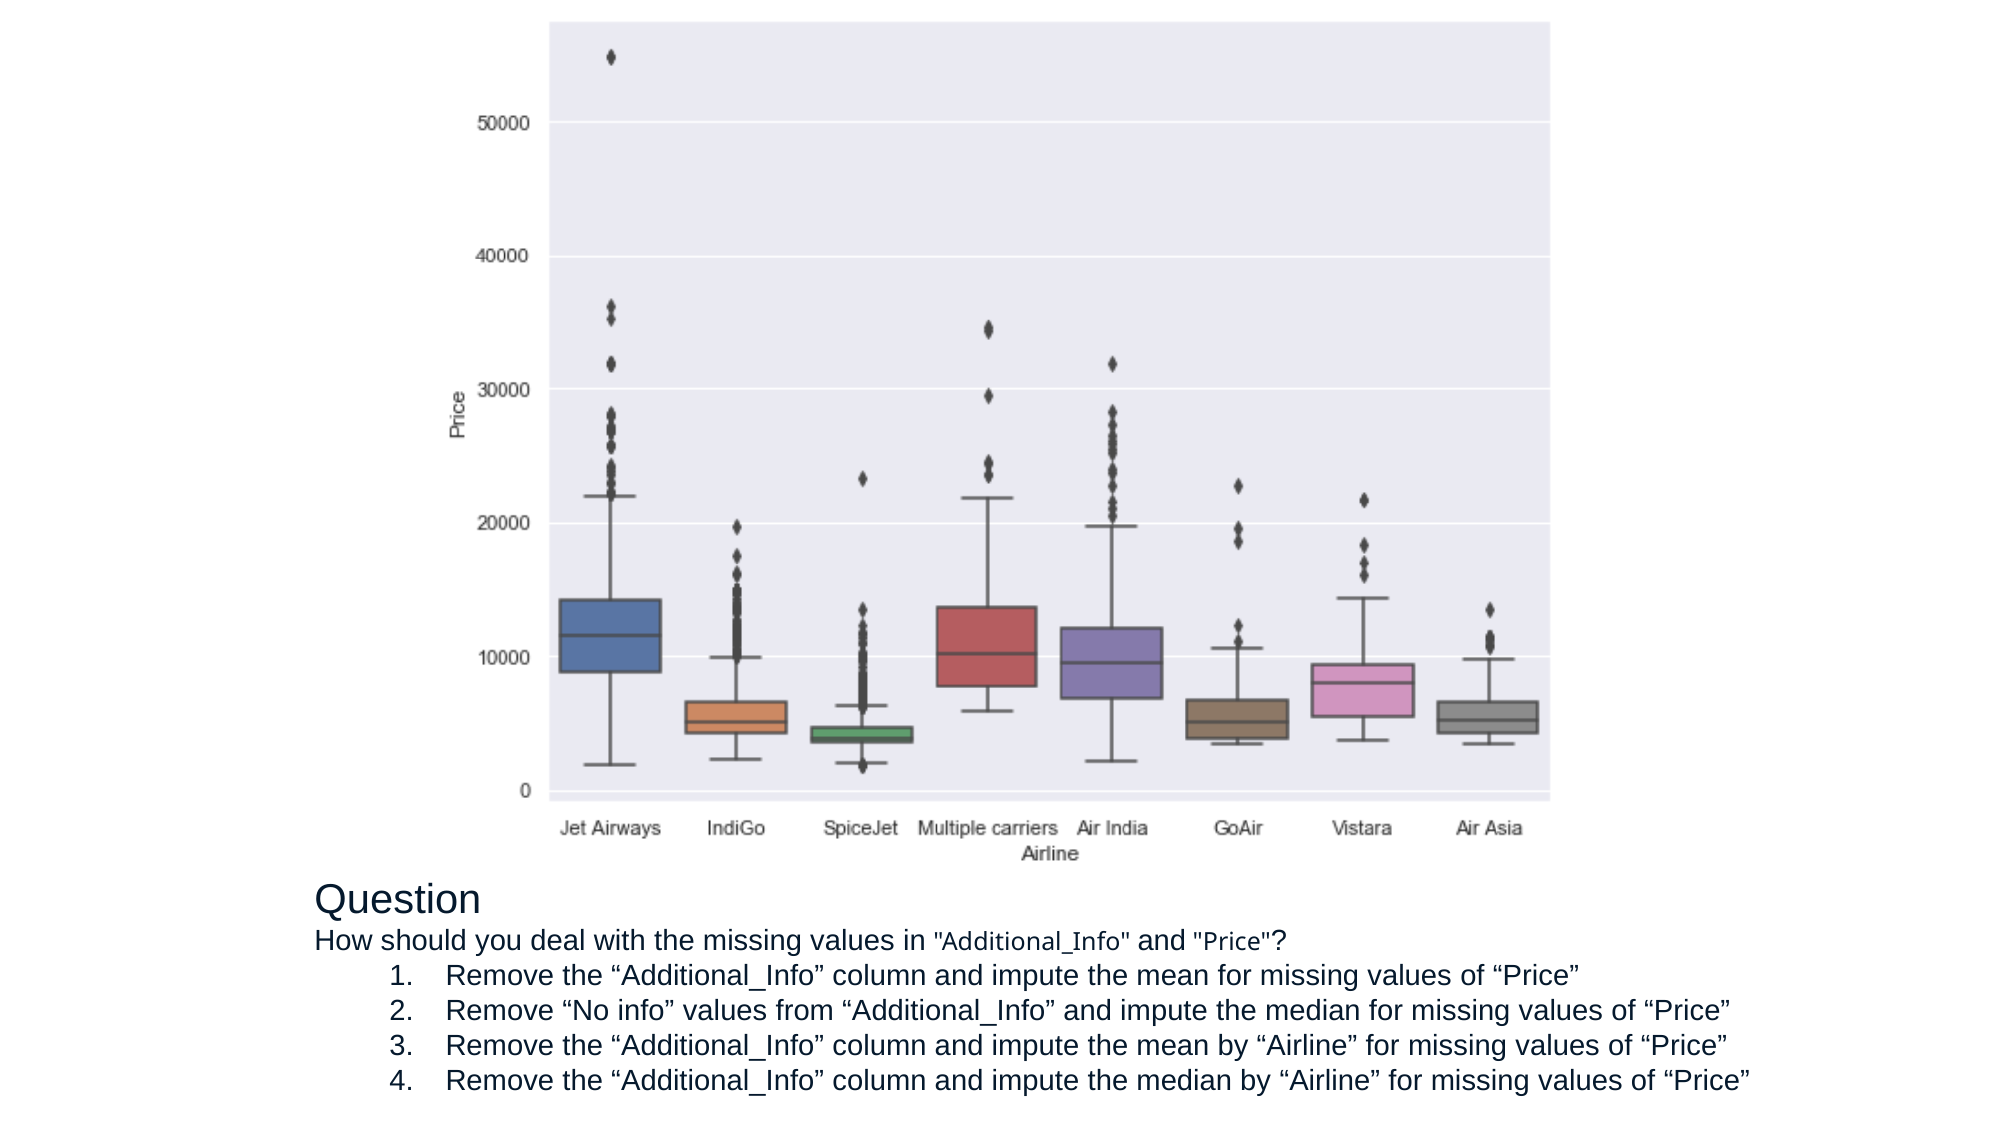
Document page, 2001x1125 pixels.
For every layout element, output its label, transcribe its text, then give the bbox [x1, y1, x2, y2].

picture [442, 13, 1558, 871]
text_box Question How should you deal with the missing values in "Additional_Info" and "Price"? Remove the “Additional_Info” column and impute the mean for missing values of “Price” Remove “No info” values from “Additional_Info” and impute the median for missing values of “Price” Remove the “Additional_Info” column and impute the mean by “Airline” for missing values of “Price” Remove the “Additional_Info” column and impute the median by “Airline” for missing values of “Price” [314, 871, 1903, 1109]
